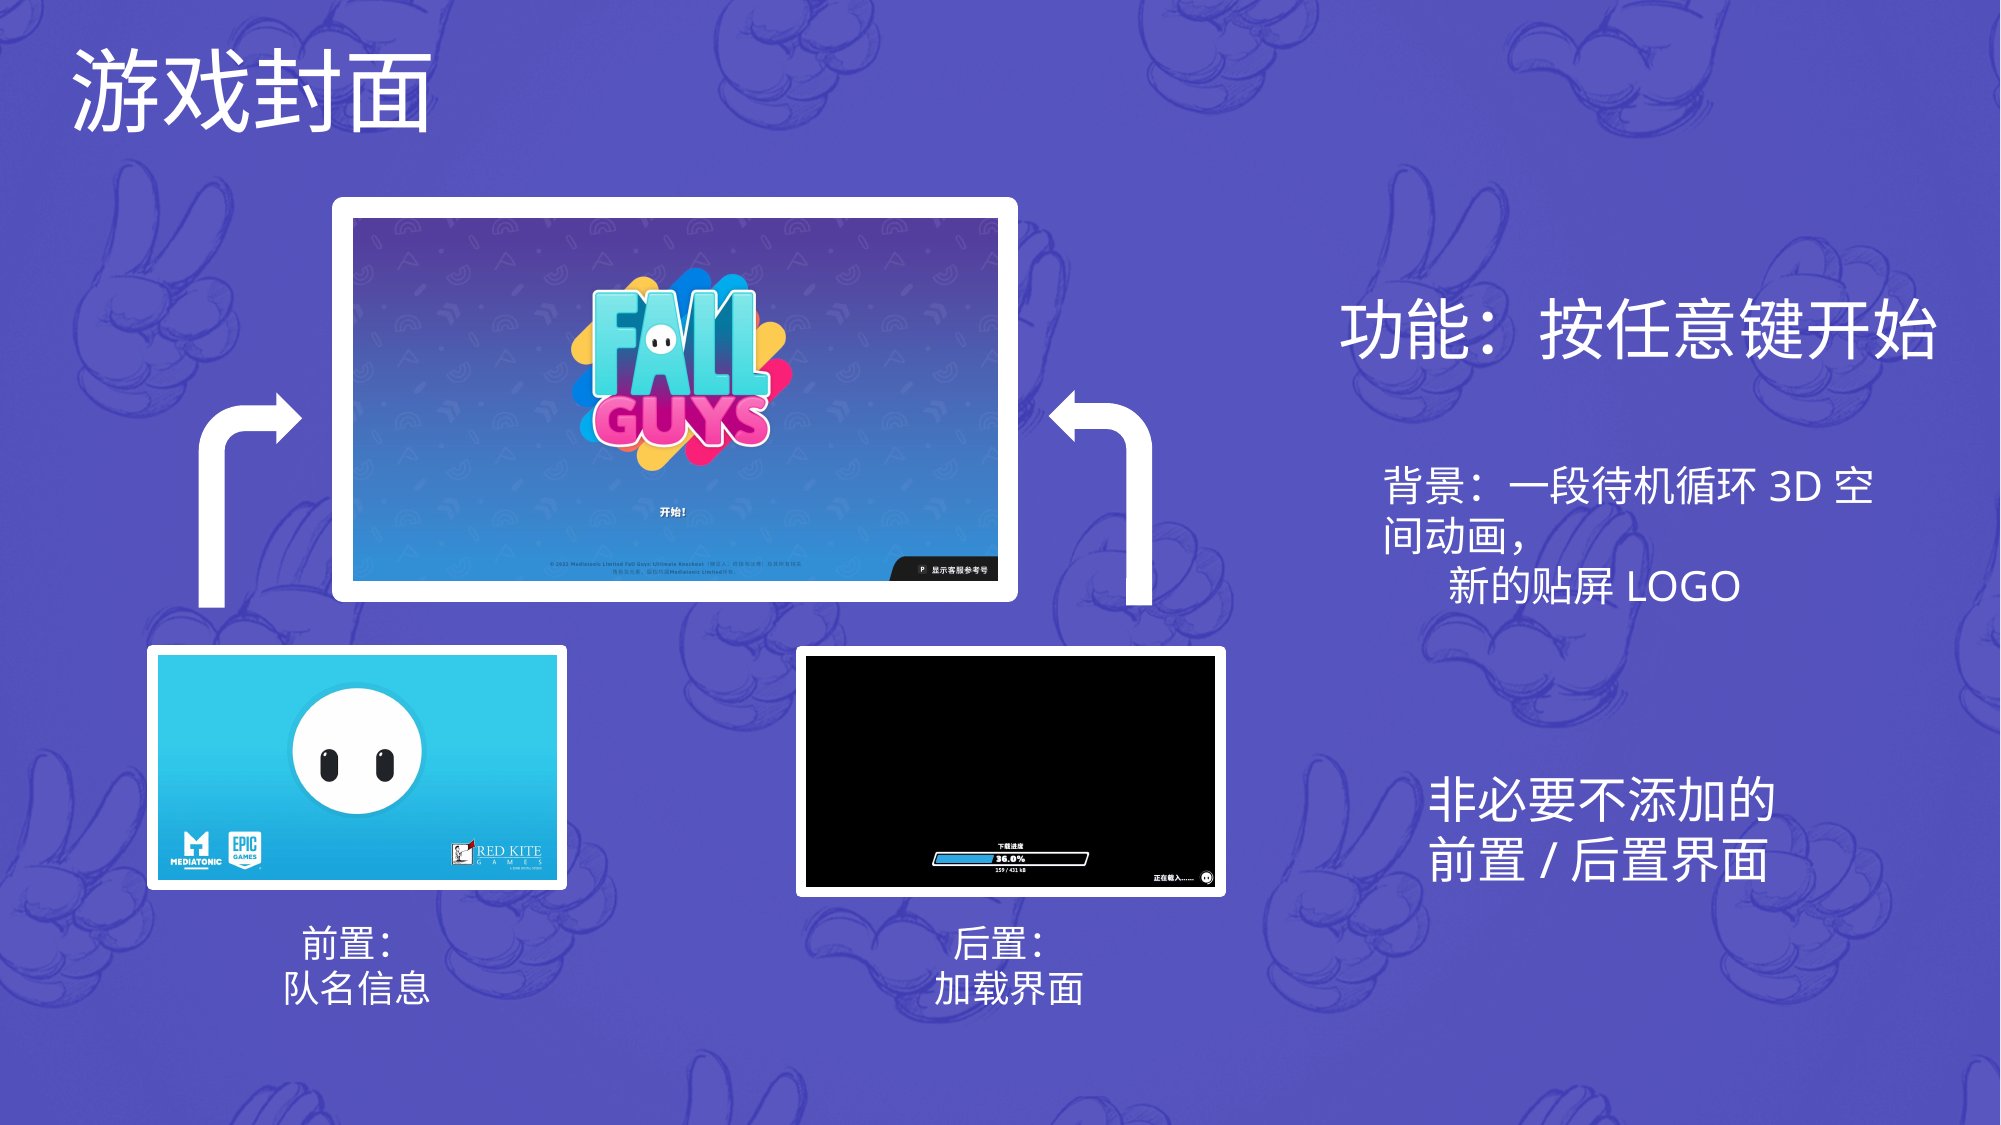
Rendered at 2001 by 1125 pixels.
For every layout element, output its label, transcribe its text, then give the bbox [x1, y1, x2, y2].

text_box 背景：一段待机循环3D空间动画， 新的贴屏LOGO [1368, 452, 1910, 618]
text_box [1047, 387, 1154, 607]
text_box 游戏封面 [54, 26, 1033, 152]
text_box 非必要不添加的 前置/后置界面 [1412, 761, 1812, 897]
text_box 功能：按任意键开始 [1323, 280, 1955, 376]
text_box 后置： 加载界面 [889, 912, 1130, 1017]
picture [0, 0, 2001, 1125]
text_box 前置： 队名信息 [237, 912, 478, 1017]
text_box [197, 389, 304, 609]
